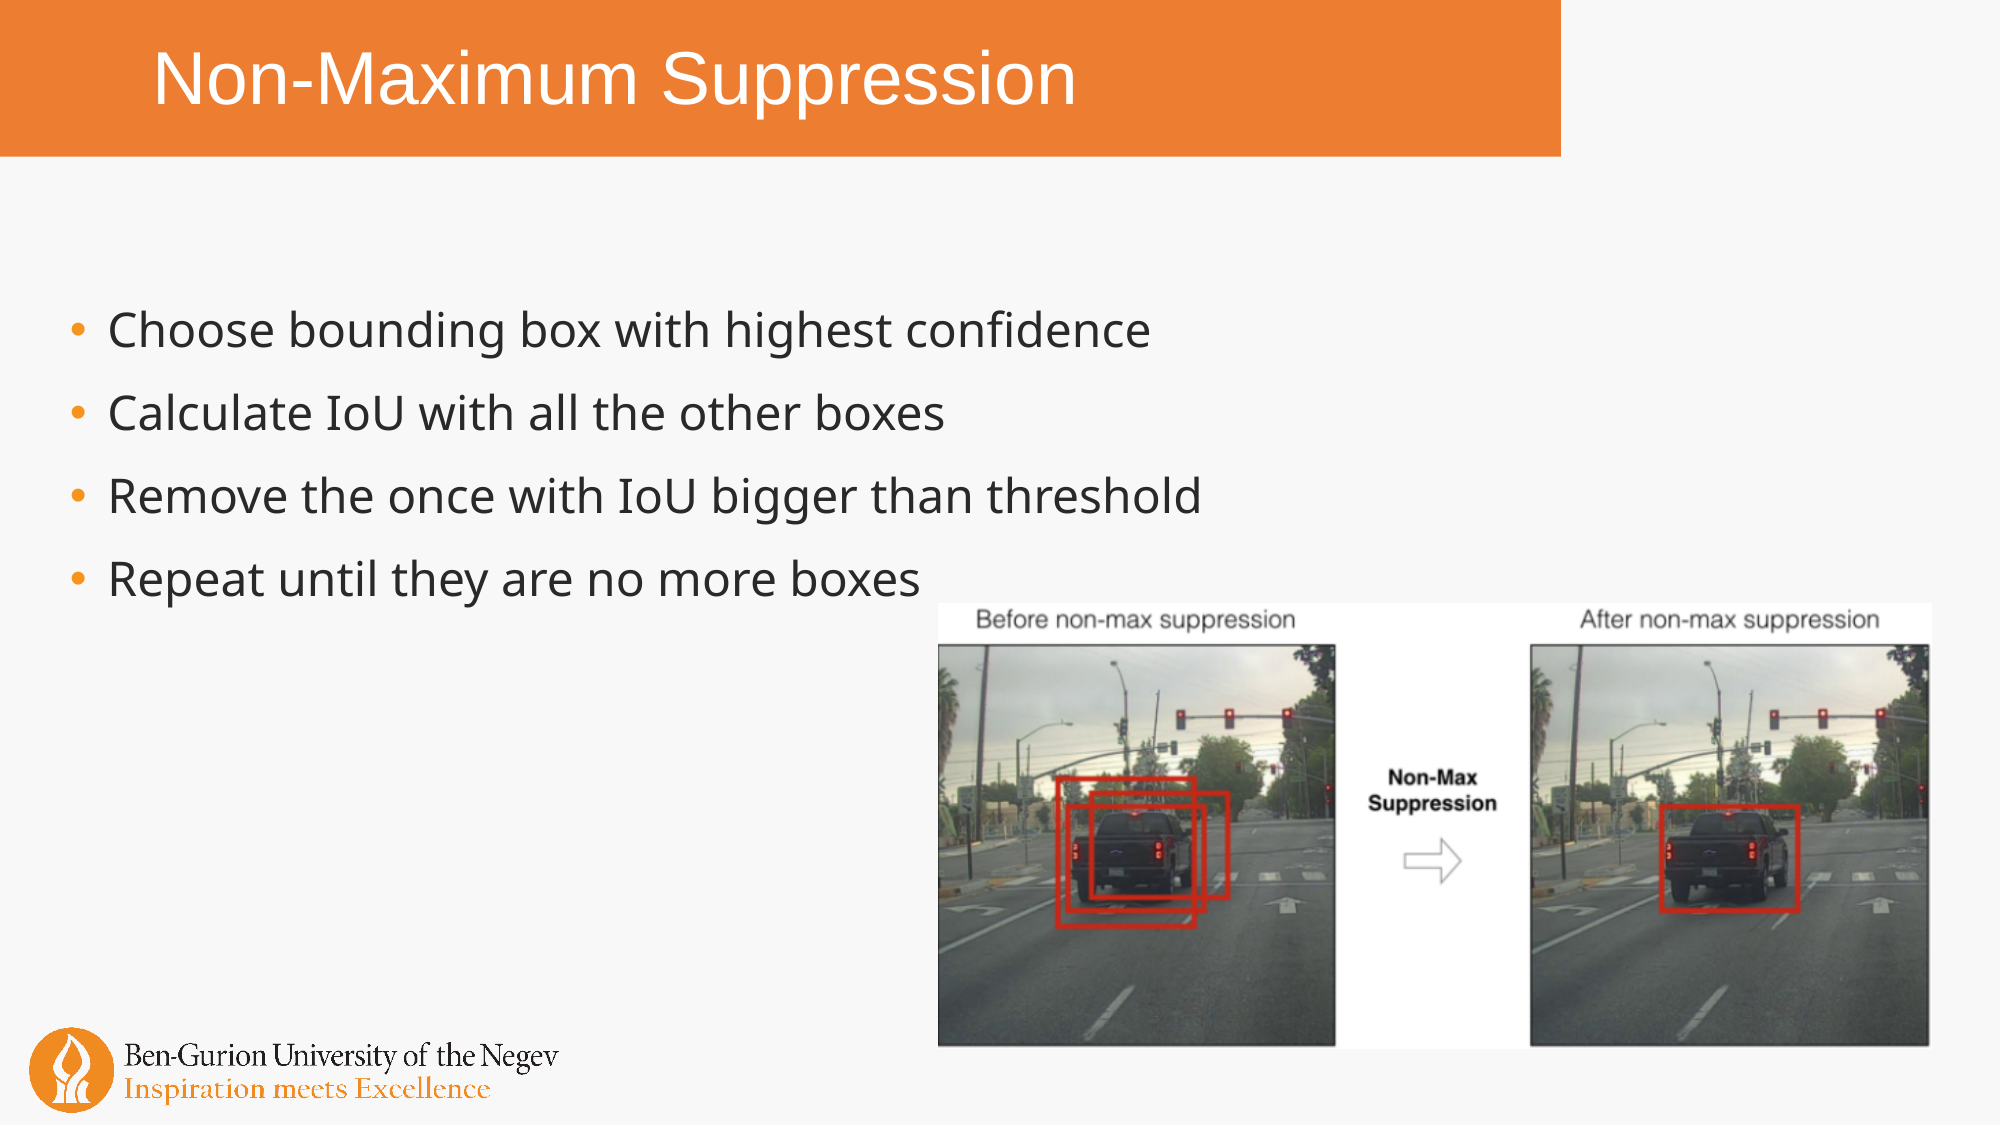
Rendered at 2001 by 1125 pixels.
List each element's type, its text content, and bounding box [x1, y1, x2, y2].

text_box Choose bounding box with highest confidence Calculate IoU with all the other boxes Remove the once with IoU bigger than threshold Repeat until they are no more boxes [54, 63, 1672, 850]
picture [27, 1026, 568, 1114]
title Non-Maximum Suppression [137, 9, 1590, 63]
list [938, 603, 1932, 1049]
